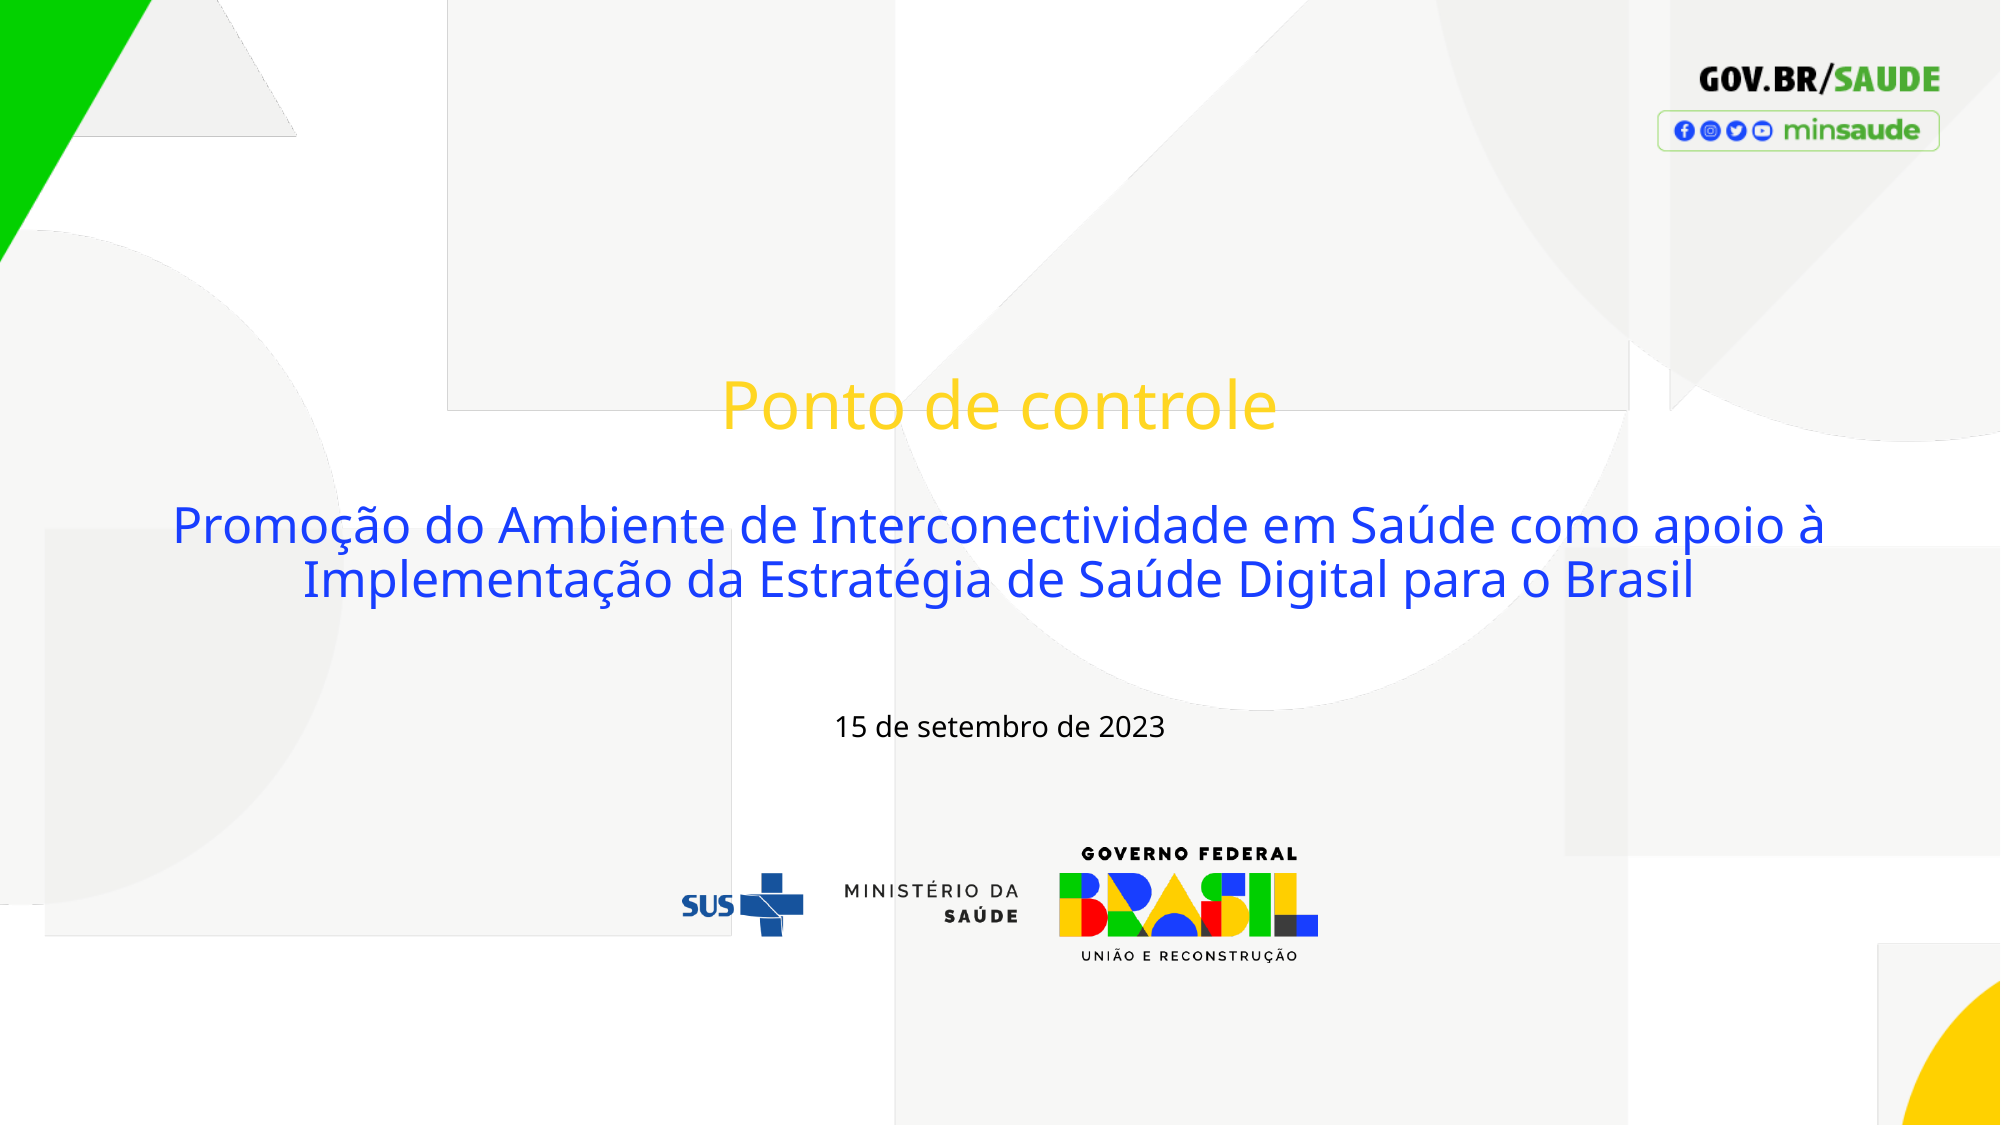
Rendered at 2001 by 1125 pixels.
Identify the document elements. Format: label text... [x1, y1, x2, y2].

picture [0, 0, 2001, 1125]
title Promoção do Ambiente de Interconectividade em Saúde como apoio à Implementação da Estratégia de Saúde Digital para o Brasil [84, 493, 1916, 632]
text_box 15 de setembro de 2023 [721, 701, 1279, 751]
text_box Ponto de controle [84, 364, 1916, 436]
